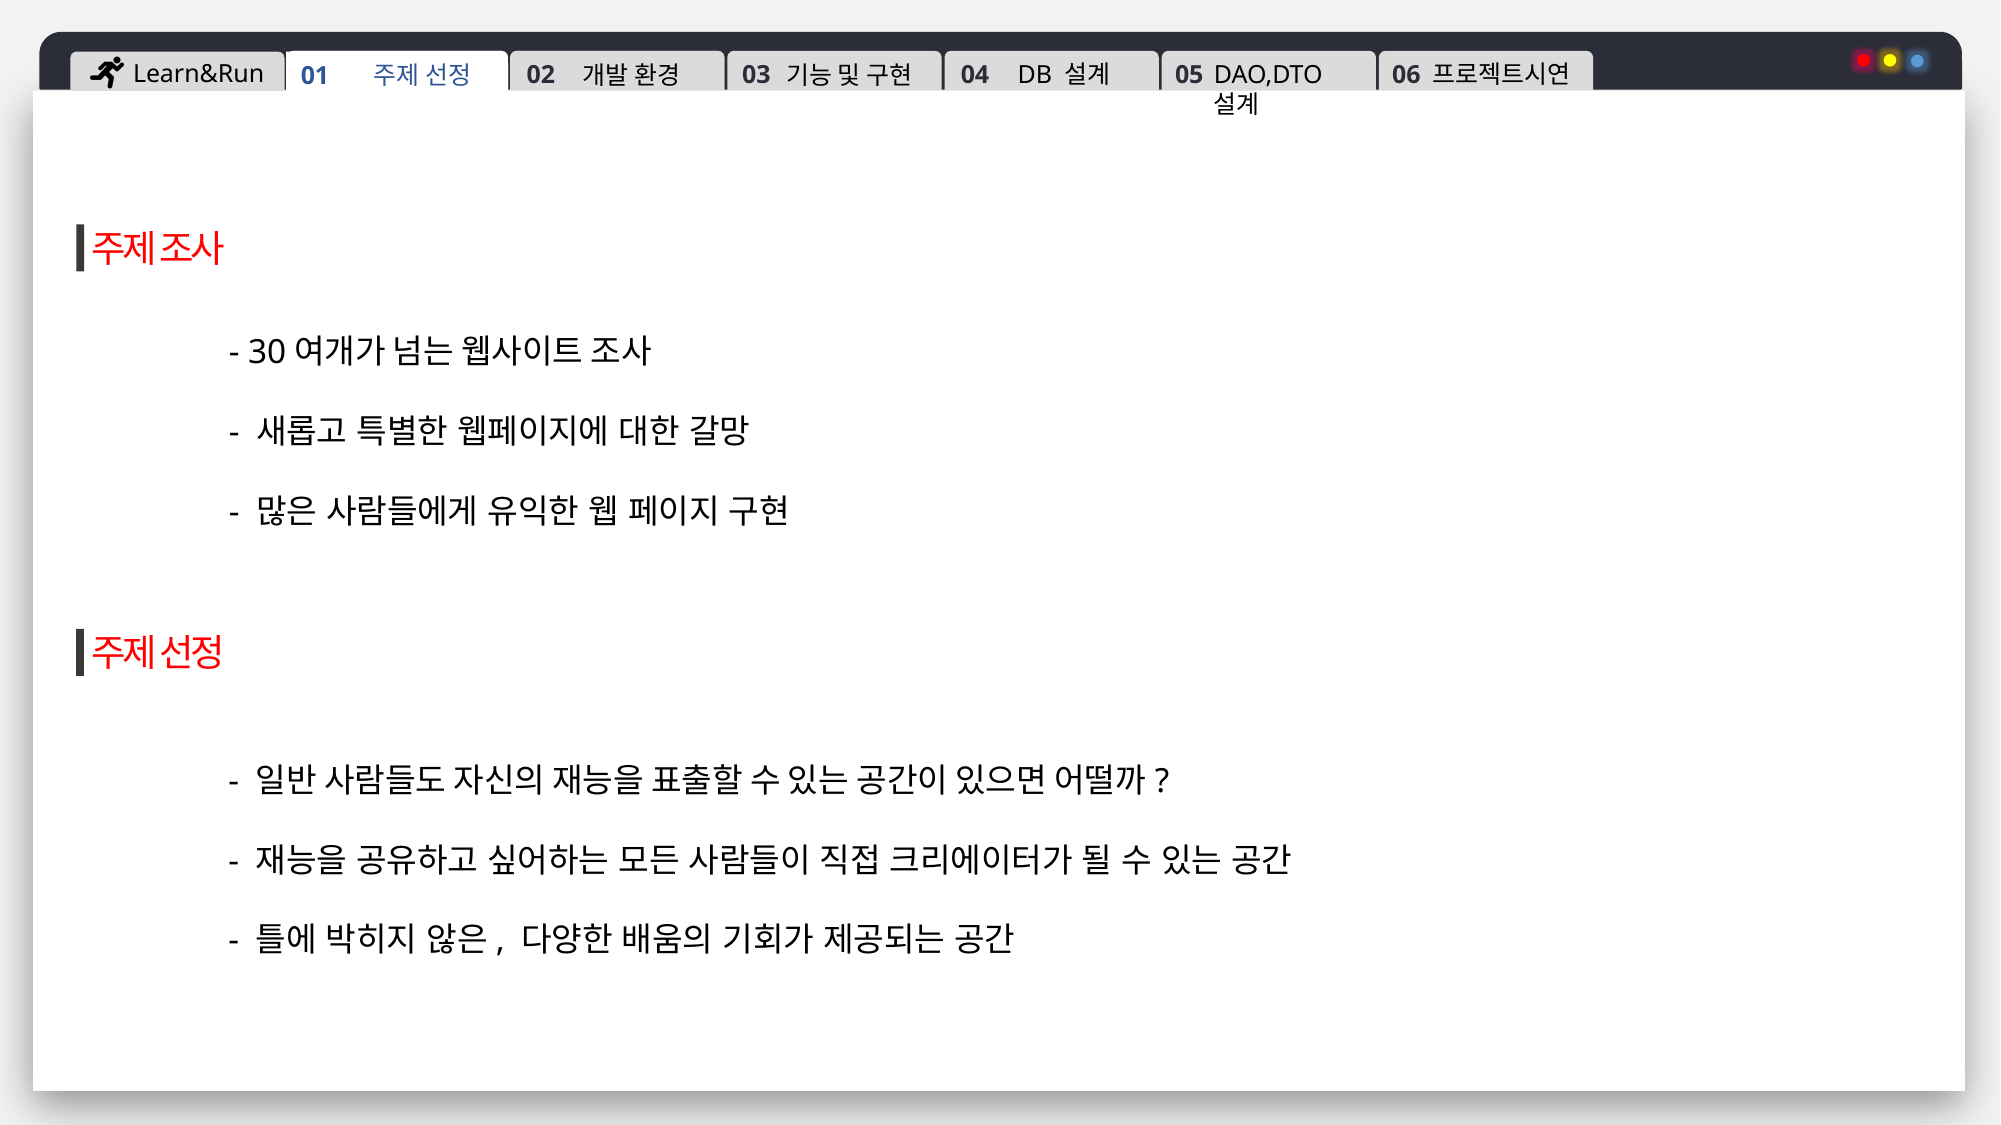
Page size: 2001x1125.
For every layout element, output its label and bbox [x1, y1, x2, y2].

text_box [75, 621, 370, 683]
text_box [76, 217, 371, 278]
text_box [33, 31, 1965, 1092]
